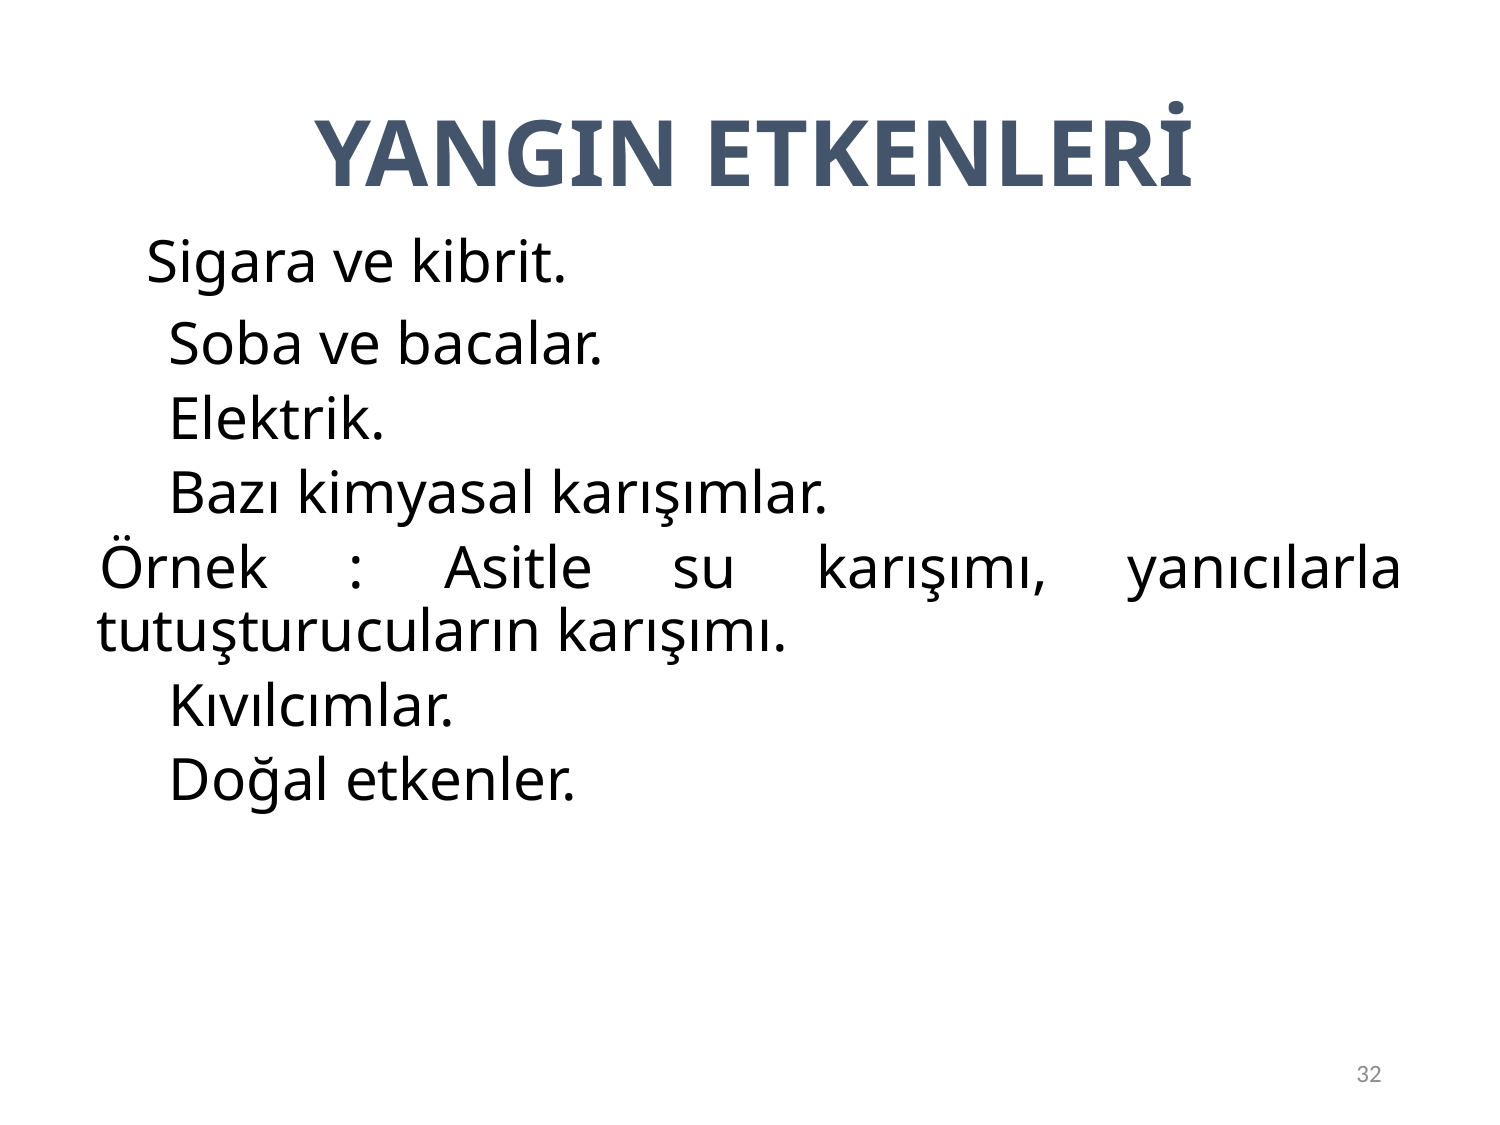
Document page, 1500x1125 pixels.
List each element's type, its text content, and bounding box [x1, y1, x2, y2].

text_box Sigara ve kibrit. Soba ve bacalar. Elektrik. Bazı kimyasal karışımlar. Örnek : Asitle su karışımı, yanıcılarla tutuşturucuların karışımı. Kıvılcımlar. Doğal etkenler. [81, 201, 1419, 977]
slide_number 32 [1059, 1042, 1397, 1103]
text_box YANGIN ETKENLERİ [53, 113, 1454, 201]
